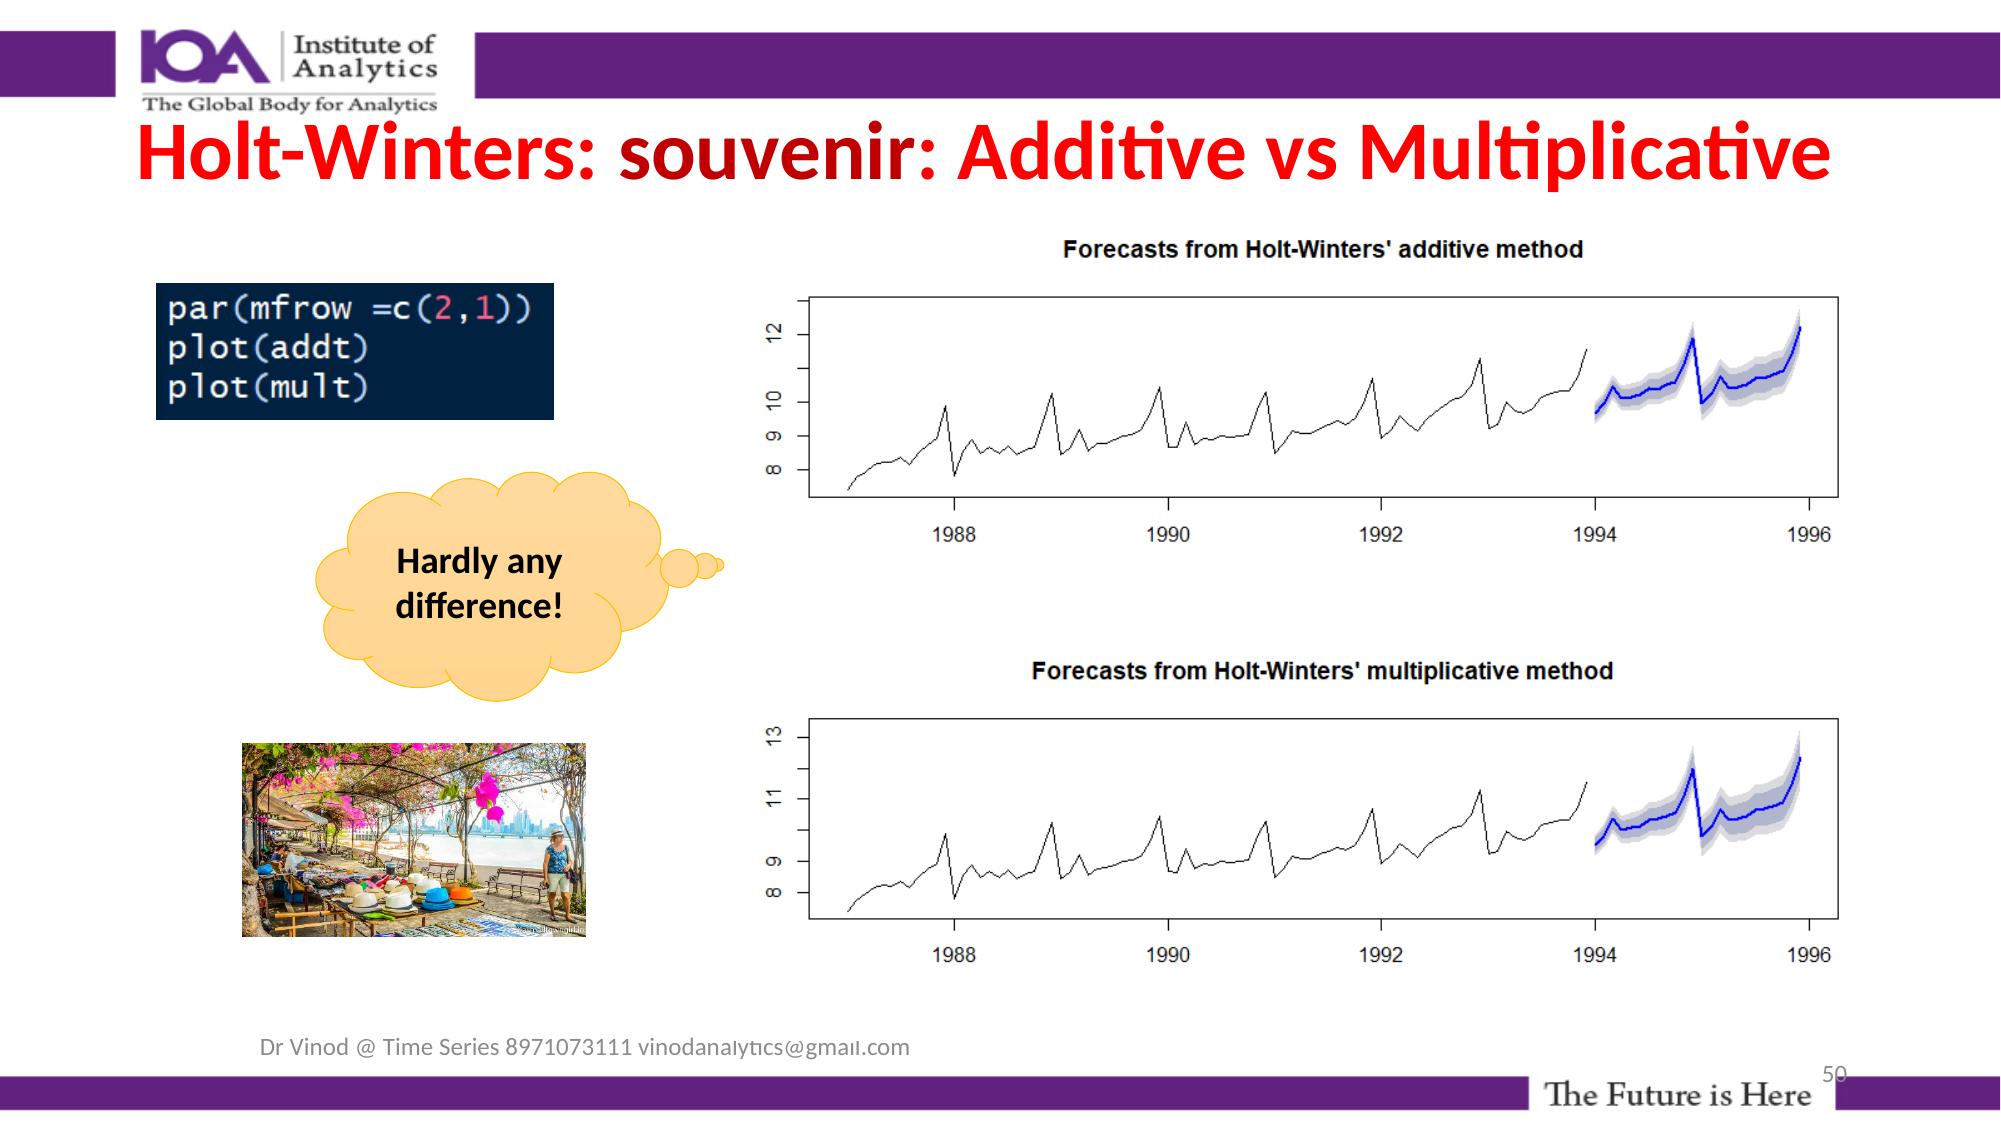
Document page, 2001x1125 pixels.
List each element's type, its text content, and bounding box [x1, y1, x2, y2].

footer Dr Vinod @ Time Series 8971073111 vinodanalytics@gmail.com [21, 1014, 1151, 1075]
text_box Hardly any difference! [315, 471, 711, 702]
slide_number 50 [1412, 1042, 1863, 1103]
picture [0, 0, 2001, 1125]
subtitle Holt-Winters: souvenir: Additive vs Multiplicative [21, 99, 1949, 200]
